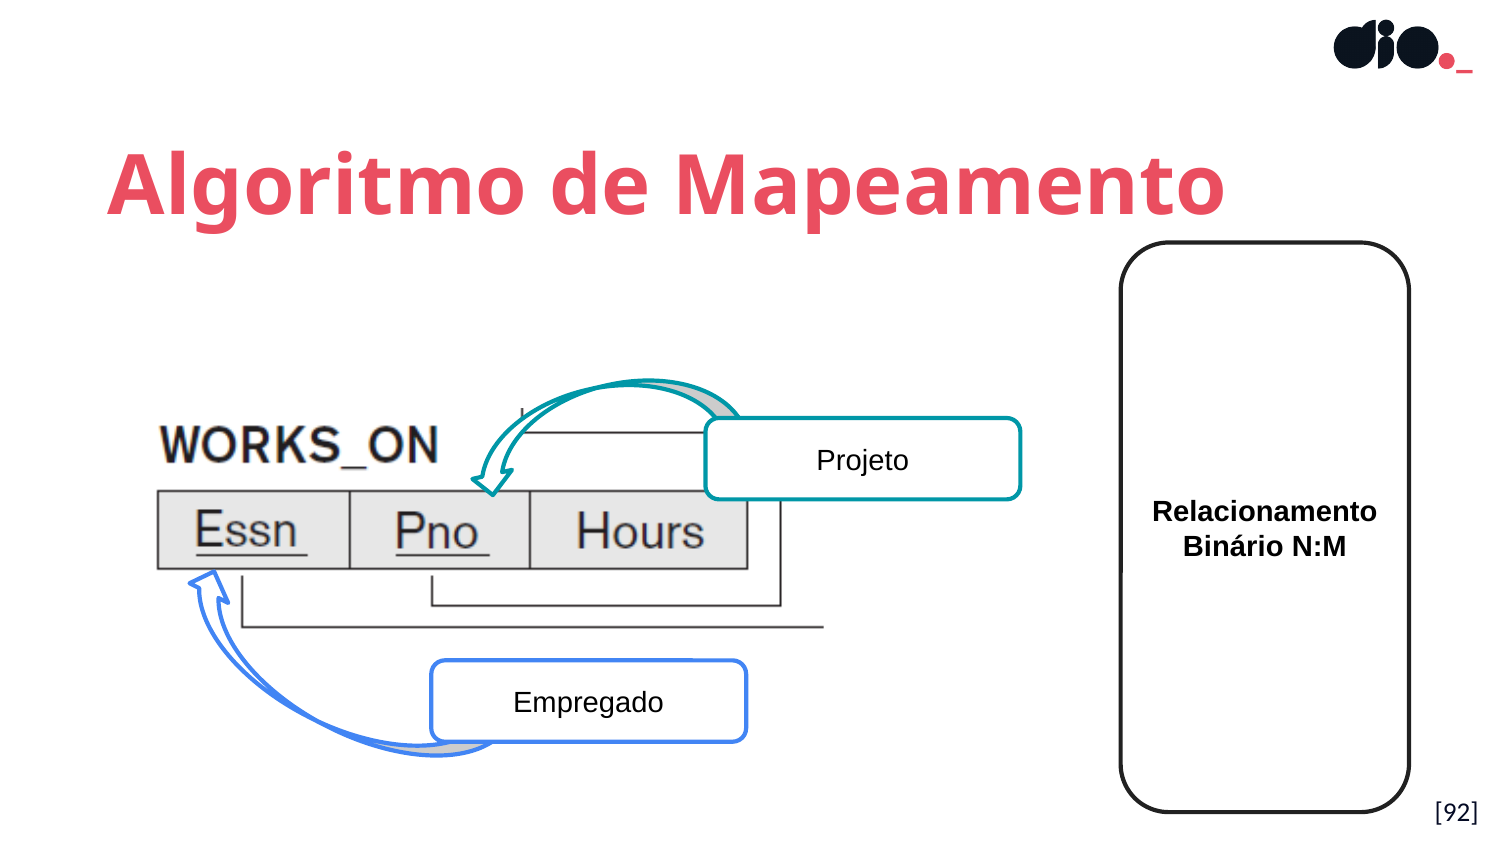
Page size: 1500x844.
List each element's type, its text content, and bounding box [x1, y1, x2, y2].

text_box [538, 378, 732, 406]
slide_number [350] [648, 383, 721, 404]
text_box [280, 678, 406, 731]
picture [131, 407, 824, 671]
slide_number [92] [1403, 779, 1494, 844]
text_box Projeto [828, 415, 1023, 502]
picture [1333, 19, 1473, 74]
text_box Empregado [429, 678, 749, 744]
text_box Relacionamento Binário N:M [1118, 240, 1412, 815]
slide_number [351] [388, 744, 481, 753]
text_box [247, 678, 493, 758]
text_box Algoritmo de Mapeamento [92, 104, 1408, 243]
